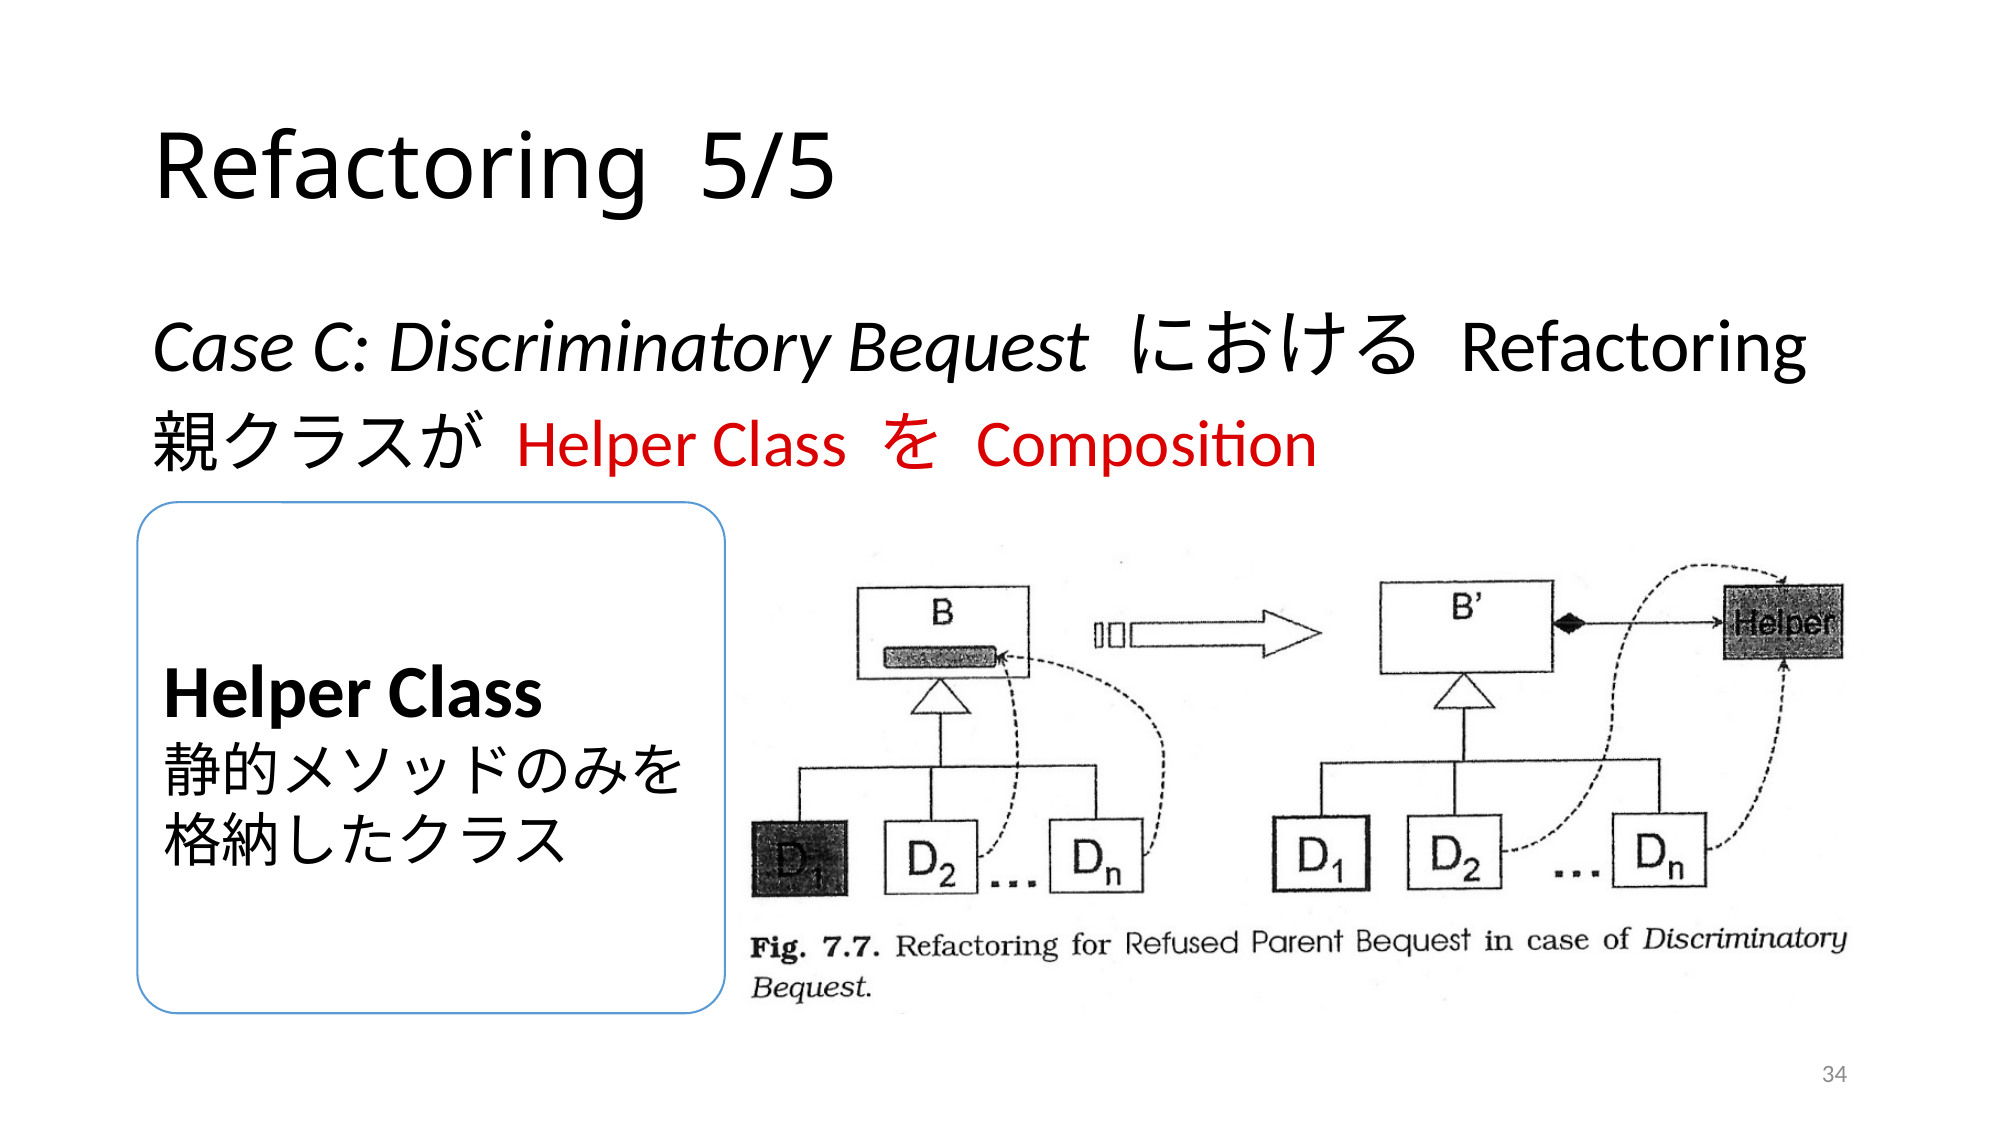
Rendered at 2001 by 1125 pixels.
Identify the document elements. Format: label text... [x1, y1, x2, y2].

text_box Helper Class 静的メソッドのみを 格納したクラス [136, 501, 726, 1015]
picture [724, 545, 1863, 1014]
slide_number 34 [1412, 1042, 1863, 1103]
list Case C: Discriminatory Bequest における Refactoring 親クラスが Helper Class を Composition [137, 299, 1863, 503]
title Refactoring 5/5 [137, 59, 1863, 278]
